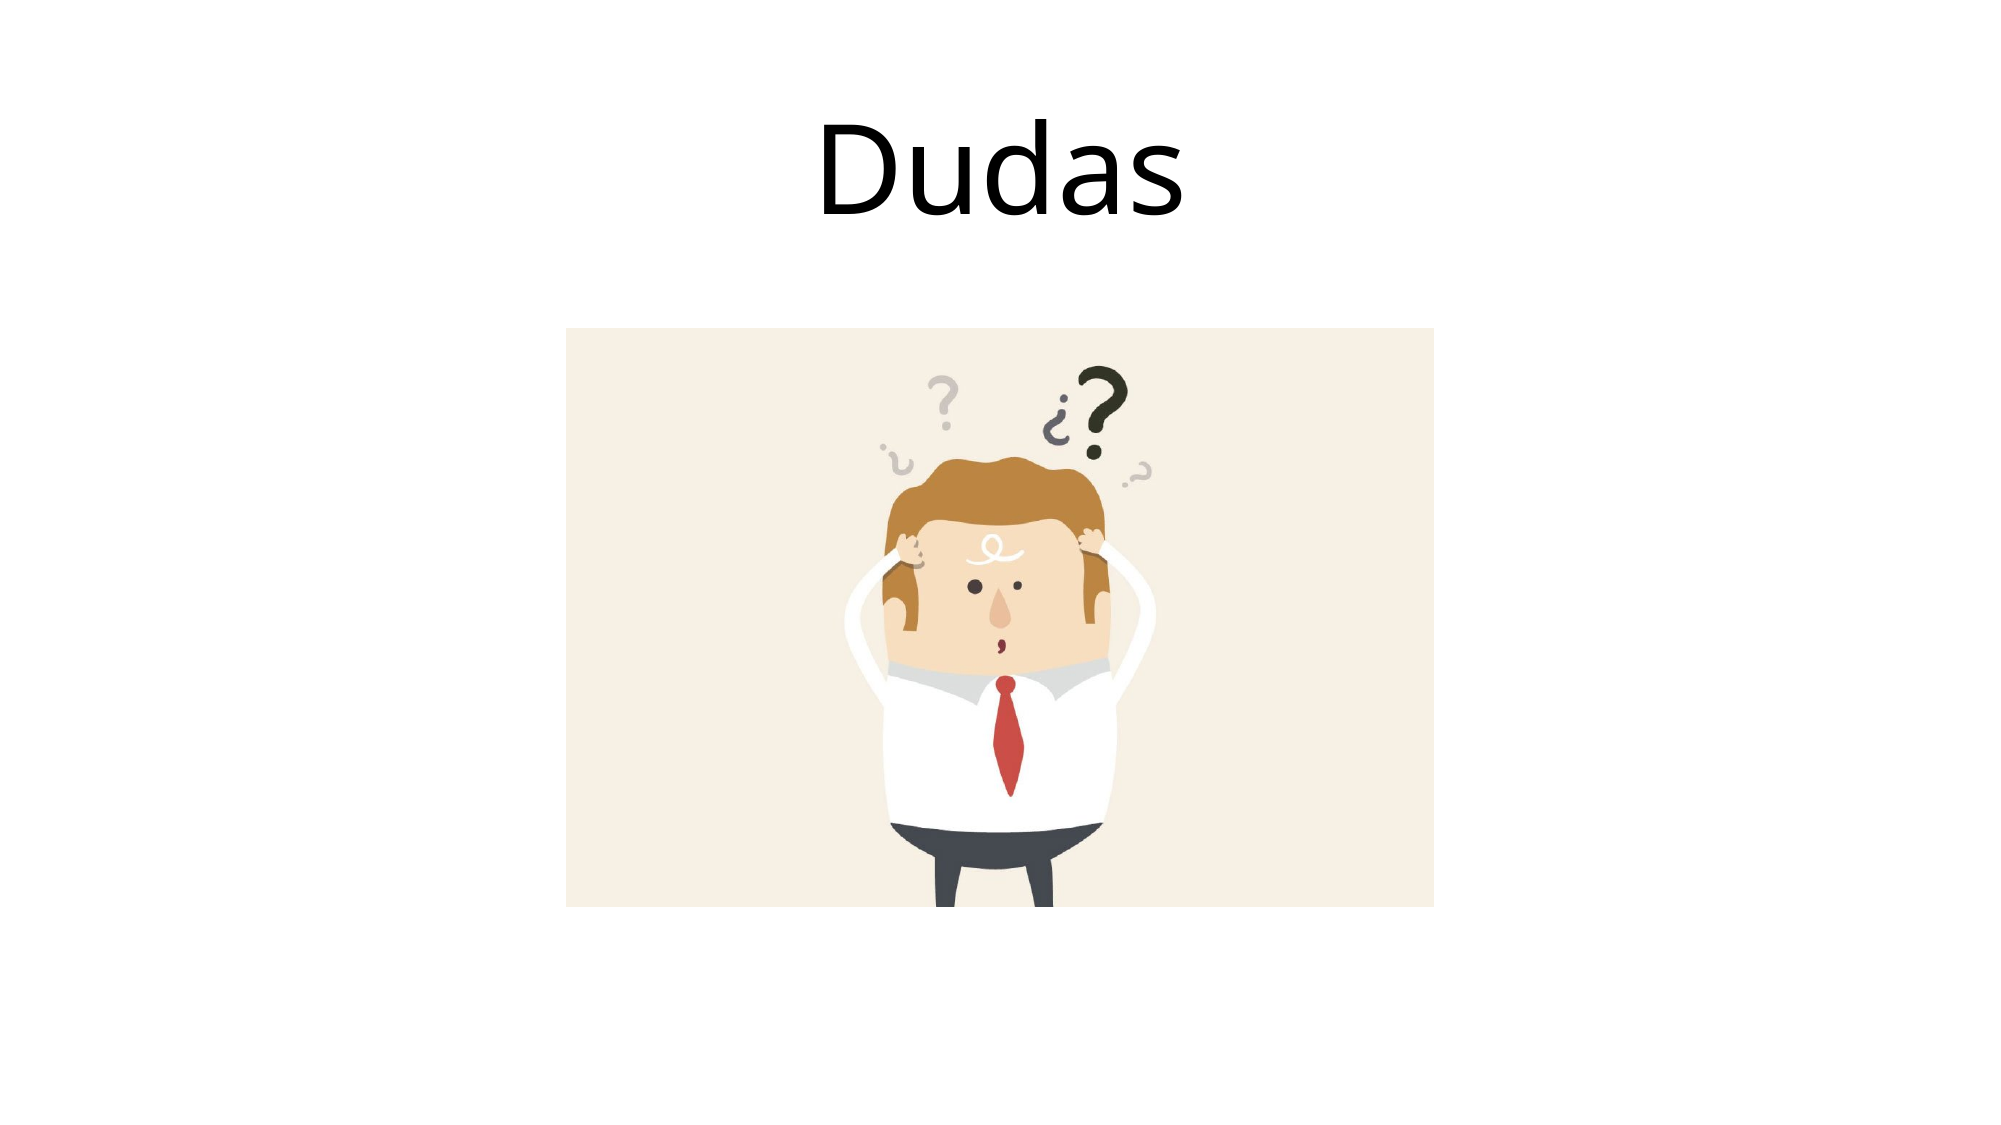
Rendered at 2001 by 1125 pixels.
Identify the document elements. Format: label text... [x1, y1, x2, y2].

picture [566, 328, 1434, 907]
title Dudas [249, 85, 1750, 250]
